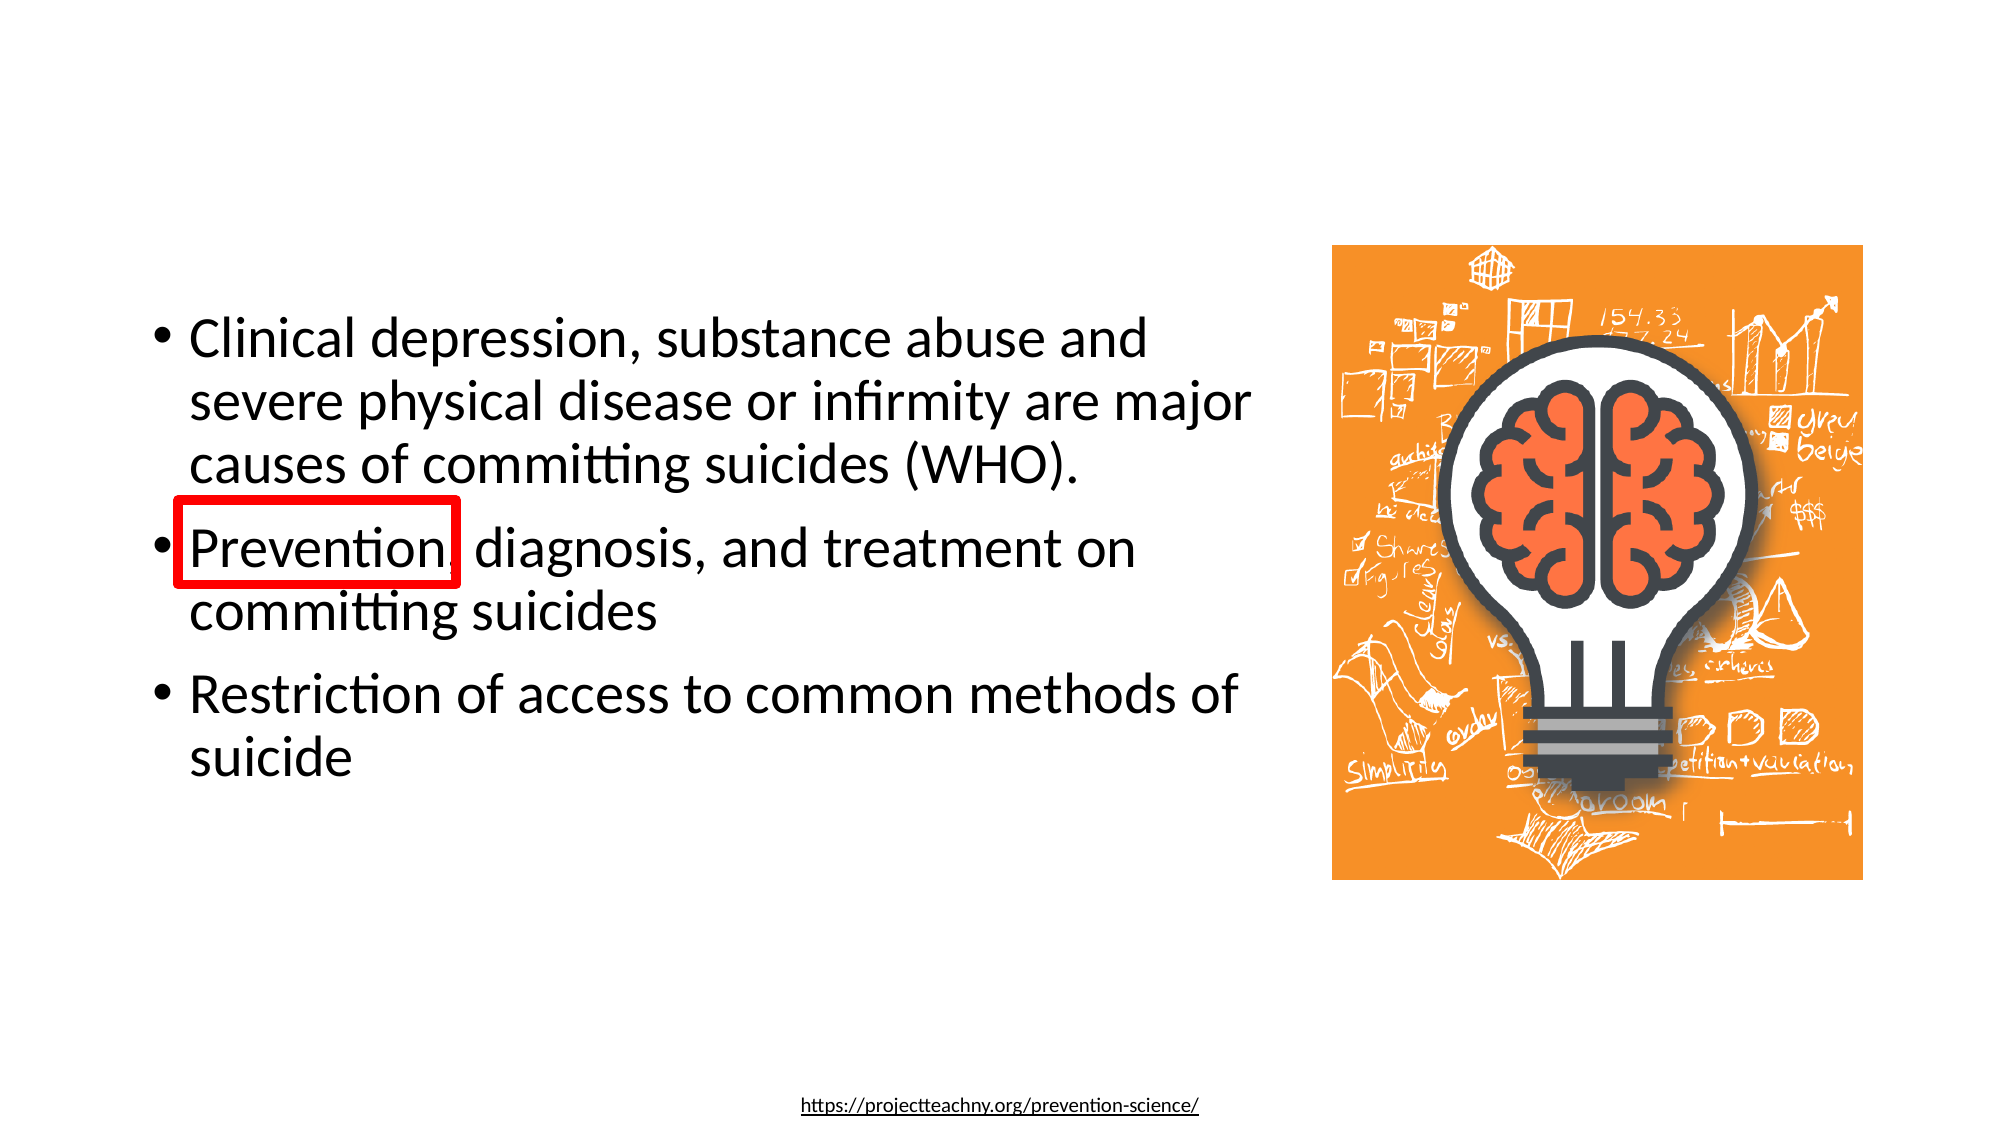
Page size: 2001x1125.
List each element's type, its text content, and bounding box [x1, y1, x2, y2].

text_box [178, 500, 457, 585]
list Clinical depression, substance abuse and severe physical disease or infirmity are major causes of committing suicides (WHO). Prevention, diagnosis, and treatment on committing suicides Restriction of access to common methods of suicide [137, 299, 1272, 1014]
text_box https://projectteachny.org/prevention-science/ [785, 1084, 1214, 1125]
picture [1332, 245, 1863, 880]
